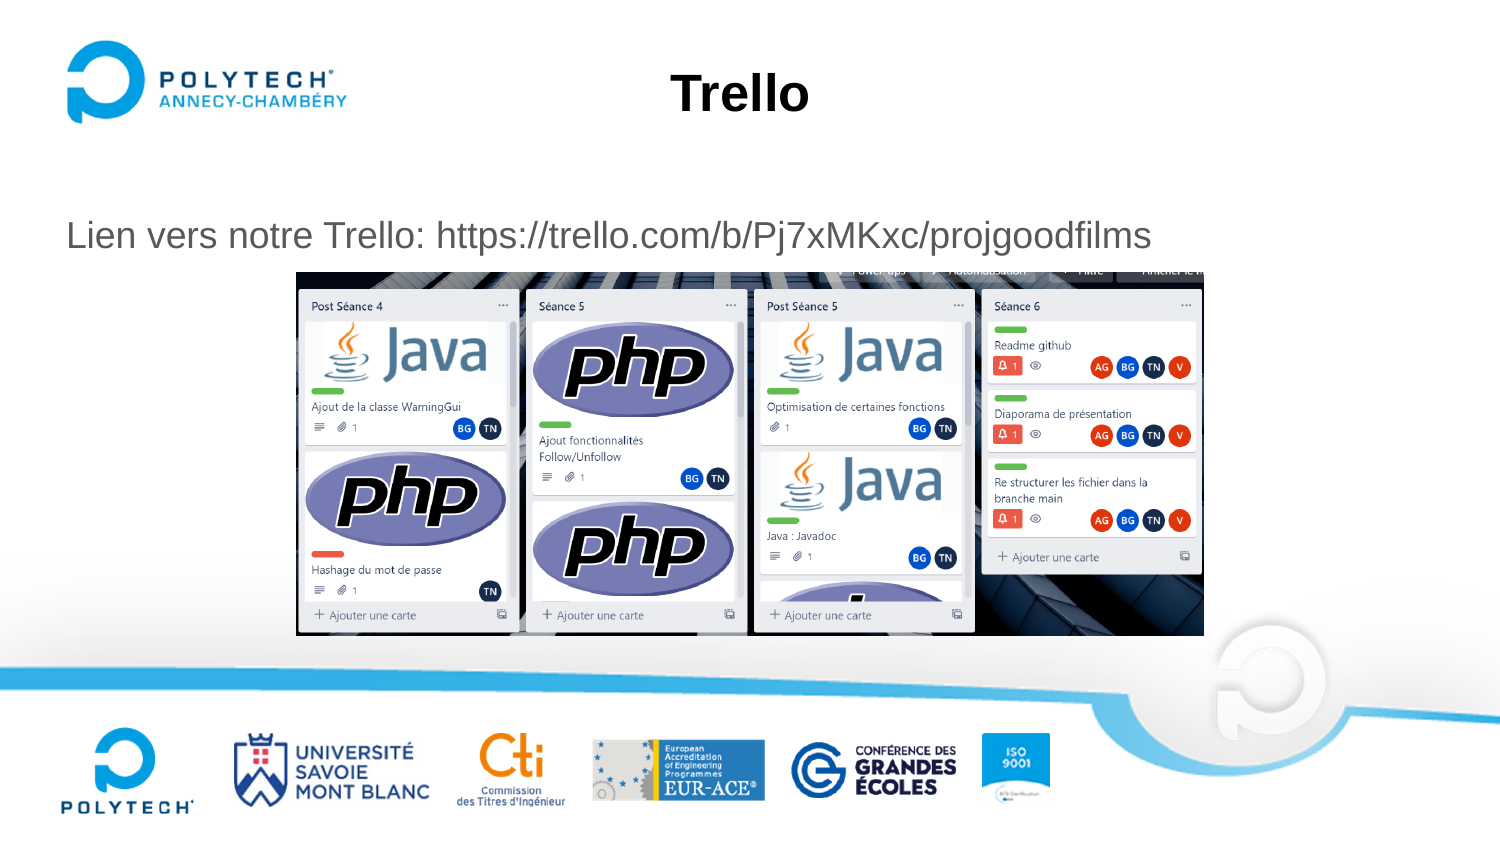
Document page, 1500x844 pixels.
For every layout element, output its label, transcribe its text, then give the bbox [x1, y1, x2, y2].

title Trello [655, 43, 845, 138]
picture [59, 39, 354, 127]
picture [0, 271, 1500, 844]
list Lien vers notre Trello: https://trello.com/b/Pj7xMKxc/projgoodfilms [51, 189, 1449, 283]
